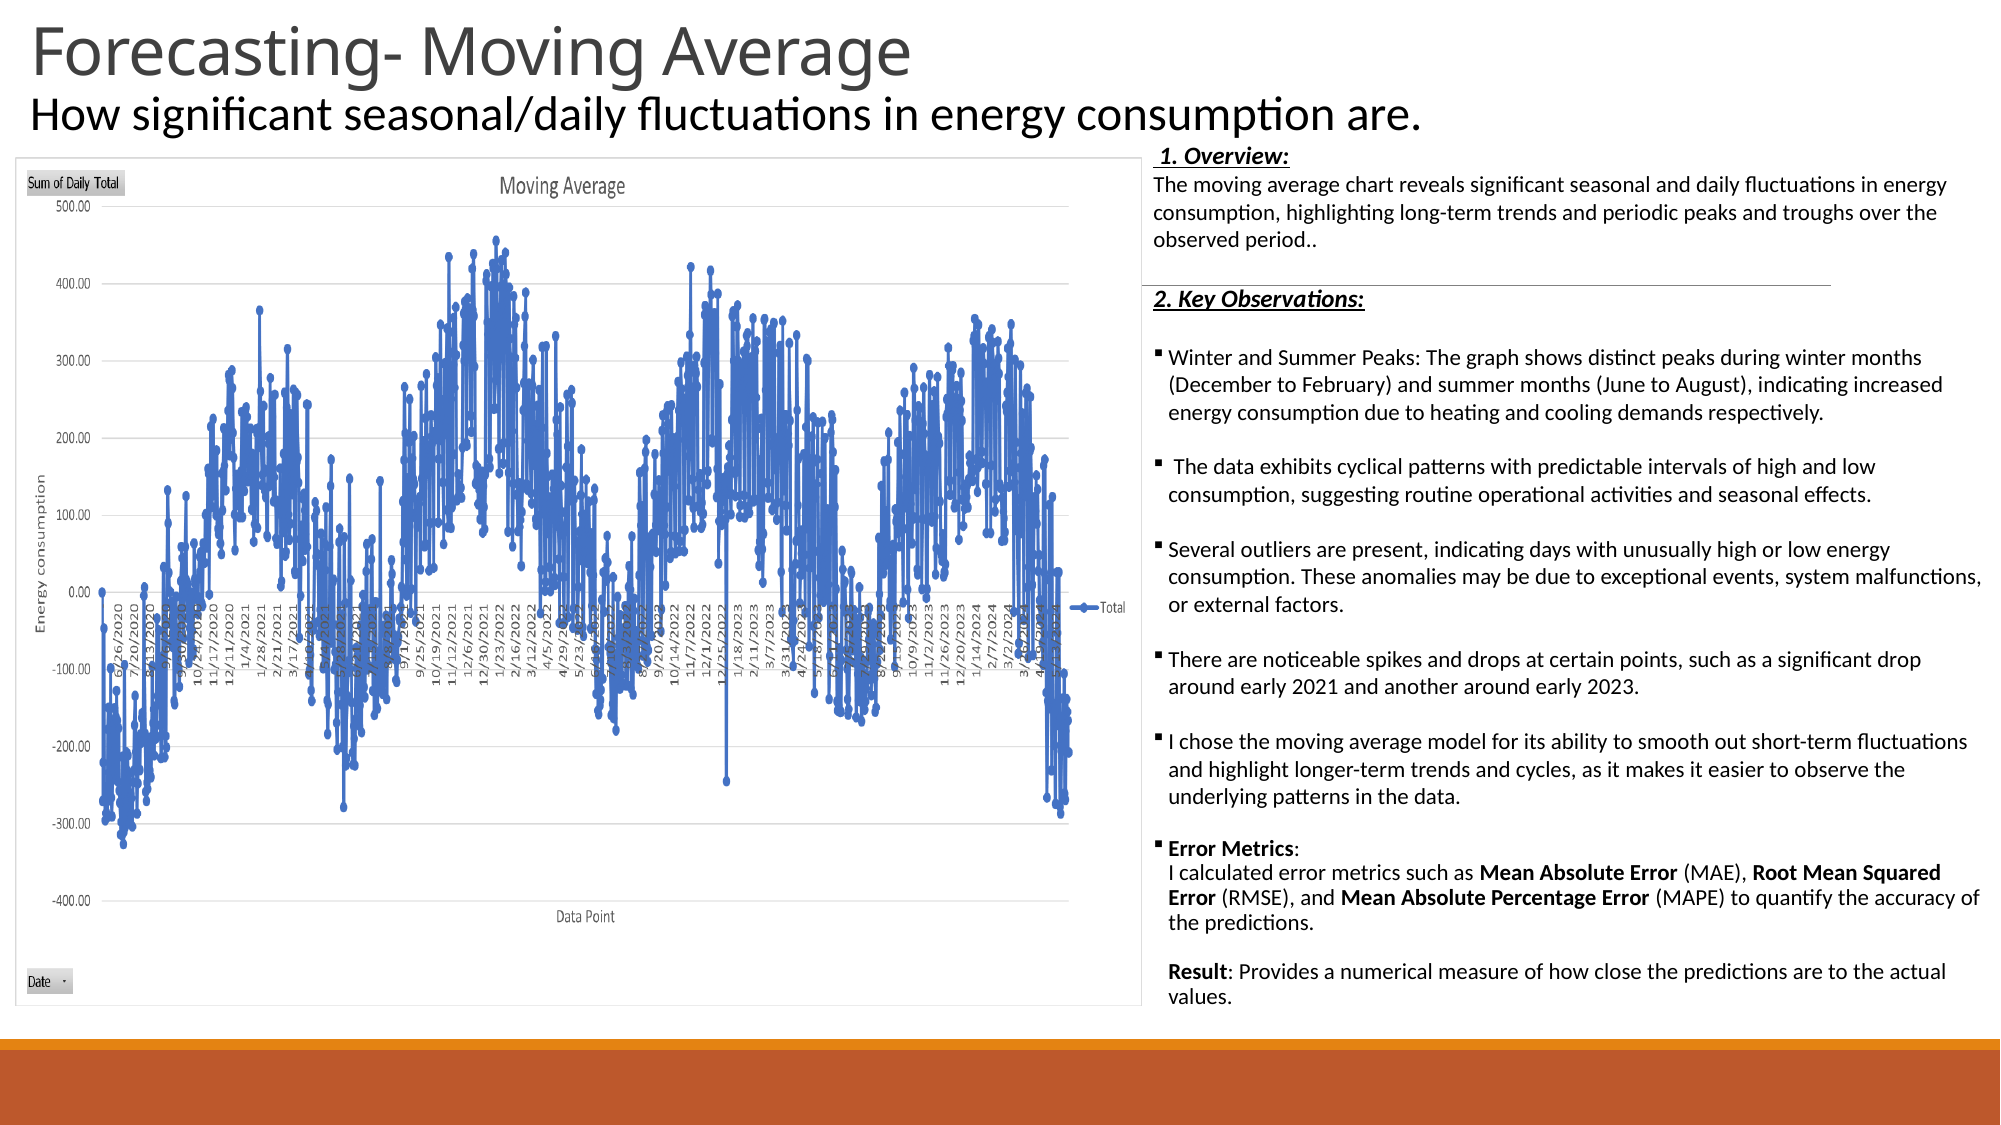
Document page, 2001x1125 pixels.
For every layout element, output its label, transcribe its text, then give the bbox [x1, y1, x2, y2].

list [14, 157, 1142, 1007]
list How significant seasonal/daily fluctuations in energy consumption are. [15, 80, 1514, 185]
list 1. Overview: The moving average chart reveals significant seasonal and daily fluctuations in energy consumption, highlighting long-term trends and periodic peaks and troughs over the observed period.. 2. Key Observations: Winter and Summer Peaks: The graph shows distinct peaks during winter months (December to February) and summer months (June to August), indicating increased energy consumption due to heating and cooling demands respectively. The data exhibits cyclical patterns with predictable intervals of high and low consumption, suggesting routine operational activities and seasonal effects. Several outliers are present, indicating days with unusually high or low energy consumption. These anomalies may be due to exceptional events, system malfunctions, or external factors. There are noticeable spikes and drops at certain points, such as a significant drop around early 2021 and another around early 2023. I chose the moving average model for its ability to smooth out short-term fluctuations and highlight longer-term trends and cycles, as it makes it easier to observe the underlying patterns in the data. Error Metrics: I calculated error metrics such as Mean Absolute Error (MAE), Root Mean Squared Error (RMSE), and Mean Absolute Percentage Error (MAPE) to quantify the accuracy of the predictions. Result: Provides a numerical measure of how close the predictions are to the actual values. [1153, 132, 1985, 1125]
title Forecasting- Moving Average [15, 0, 1666, 97]
